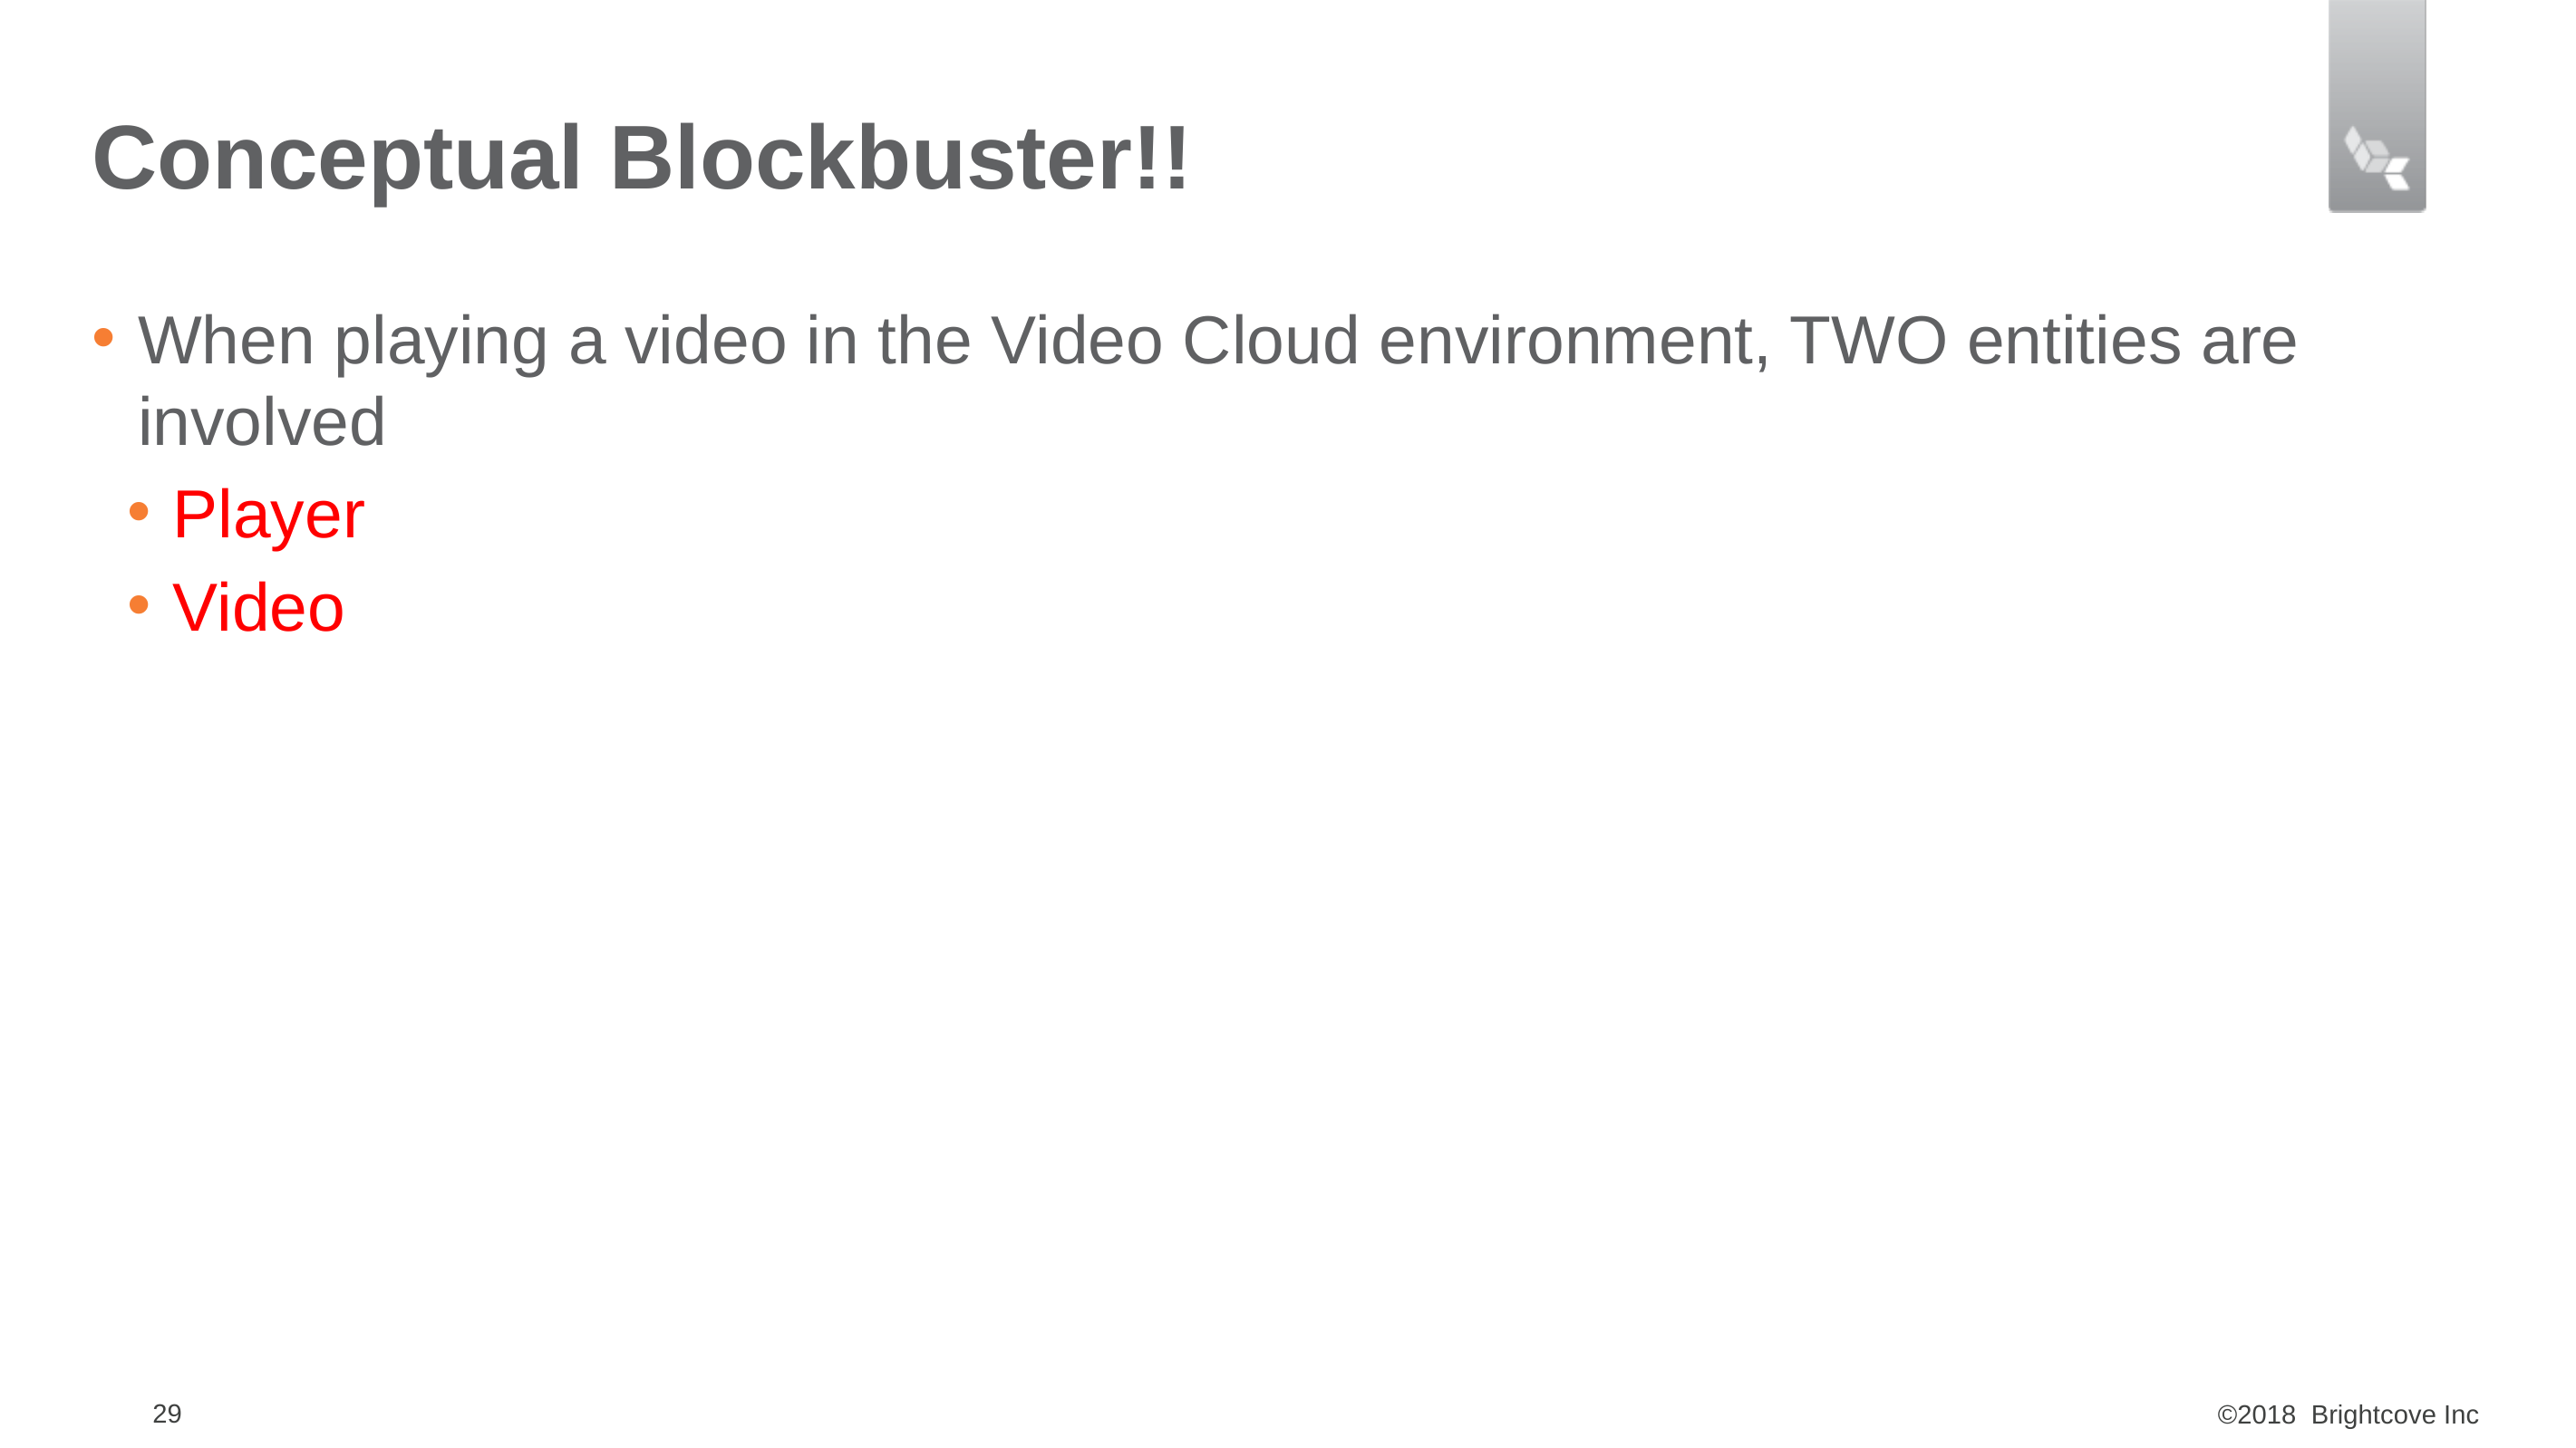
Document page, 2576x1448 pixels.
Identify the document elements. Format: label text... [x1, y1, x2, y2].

title Conceptual Blockbuster!! [80, 43, 2271, 261]
slide_number 29 [143, 1390, 189, 1434]
picture [2329, 0, 2428, 213]
list When playing a video in the Video Cloud environment, TWO entities are involved Player Video [80, 283, 2442, 1303]
